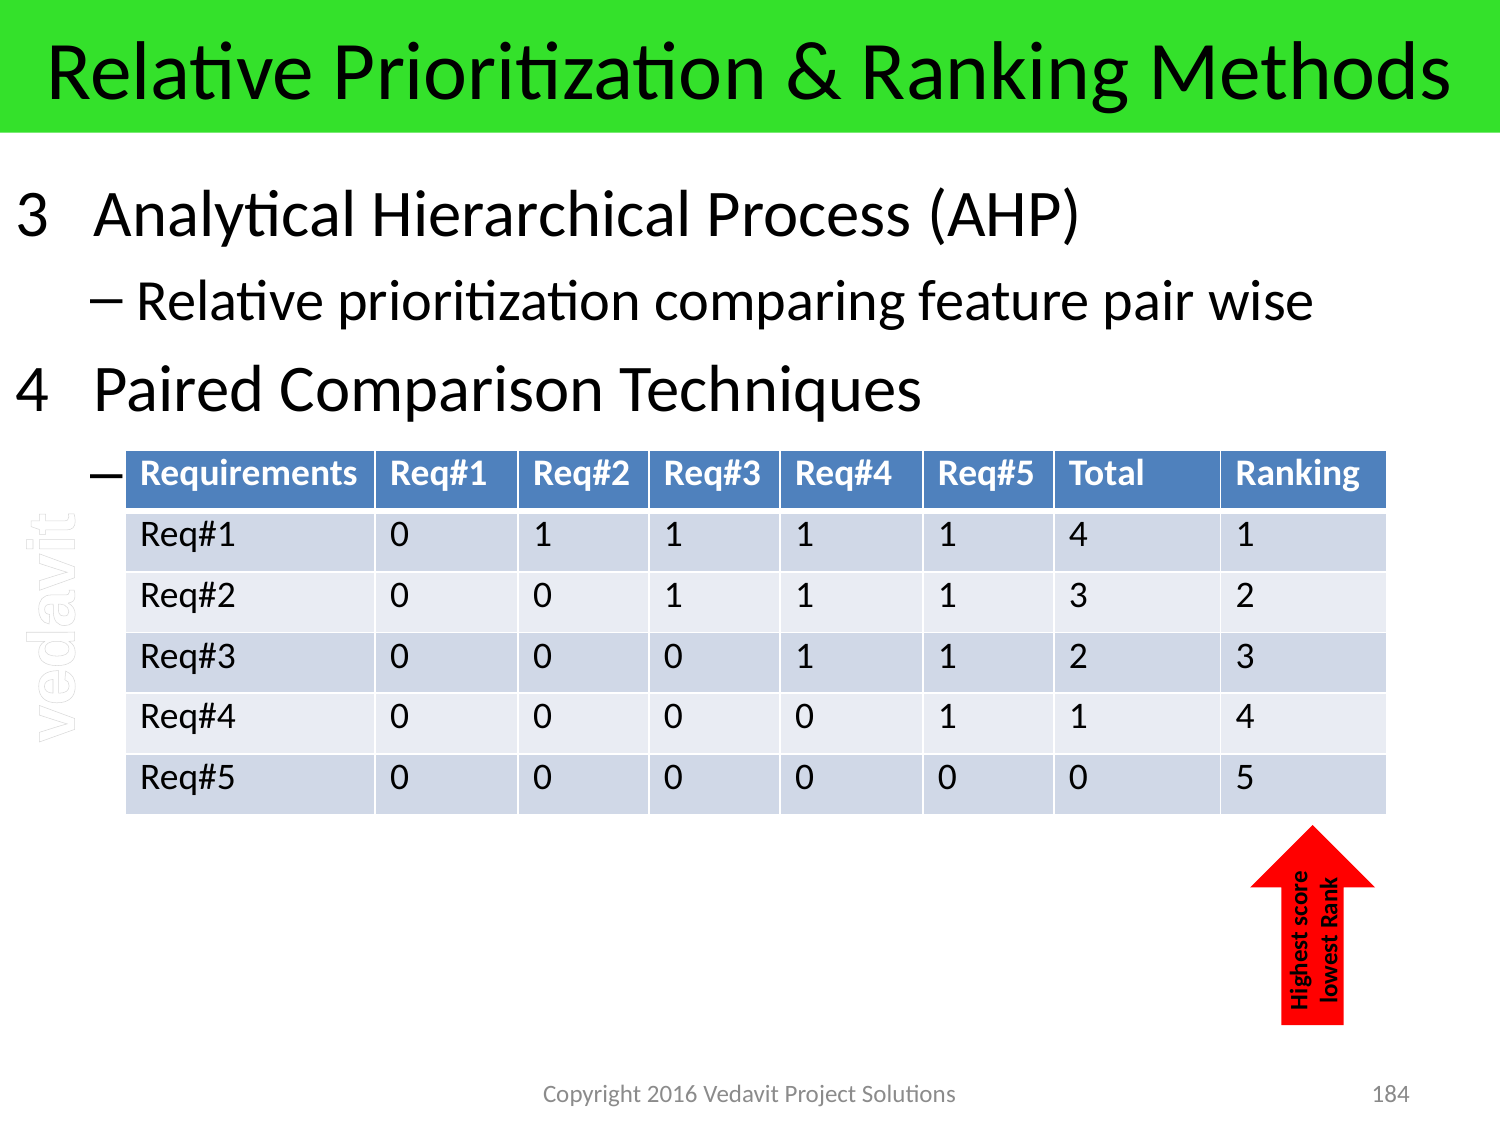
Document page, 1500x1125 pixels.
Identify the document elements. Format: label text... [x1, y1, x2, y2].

table_cell 1 [781, 514, 922, 571]
table_cell 1 [924, 694, 1053, 753]
table_cell Req#3 [126, 633, 374, 692]
table_header Req#3 [650, 451, 779, 508]
list 3 Analytical Hierarchical Process (AHP) Relative prioritization comparing feature pair wise 4 Paired Comparison Techniques Like AHP but priority can only 0 or 1 [0, 162, 1350, 1000]
table_cell 0 [1055, 755, 1220, 814]
table_cell 2 [1055, 633, 1220, 692]
table_cell 0 [781, 694, 922, 753]
table_cell 1 [781, 573, 922, 632]
table_cell Req#2 [126, 573, 374, 632]
table_cell 1 [519, 514, 648, 571]
table_cell Req#4 [126, 694, 374, 753]
table_cell 1 [650, 514, 779, 571]
table_cell 0 [376, 755, 517, 814]
table_cell 1 [1221, 514, 1386, 571]
table_header Total [1055, 451, 1220, 508]
table_cell 0 [376, 694, 517, 753]
table_cell 0 [376, 573, 517, 632]
table_header Req#4 [781, 451, 922, 508]
table_cell 1 [1055, 694, 1220, 753]
table_cell 1 [924, 633, 1053, 692]
table_cell 0 [650, 633, 779, 692]
table_cell 1 [924, 514, 1053, 571]
table_cell 5 [1221, 755, 1386, 814]
table_cell 0 [924, 755, 1053, 814]
table_cell 4 [1221, 694, 1386, 753]
table_cell Req#5 [126, 755, 374, 814]
table_cell 0 [519, 573, 648, 632]
table_header Req#1 [376, 451, 517, 508]
footer Copyright 2016 Vedavit Project Solutions [512, 1062, 988, 1123]
table_cell 0 [781, 755, 922, 814]
table_cell 0 [376, 633, 517, 692]
slide_number 184 [1074, 1062, 1425, 1123]
table_cell 0 [376, 514, 517, 571]
table_header Ranking [1221, 451, 1386, 508]
table_cell 3 [1055, 573, 1220, 632]
table_cell 1 [781, 633, 922, 692]
table_cell 1 [924, 573, 1053, 632]
table_cell 4 [1055, 514, 1220, 571]
table_cell Req#1 [126, 514, 374, 571]
table_cell 3 [1221, 633, 1386, 692]
table_cell 0 [650, 694, 779, 753]
text_box Highest score lowest Rank [1248, 822, 1377, 1028]
table_cell 0 [650, 755, 779, 814]
title Relative Prioritization & Ranking Methods [0, 0, 1500, 133]
table_header Req#2 [519, 451, 648, 508]
table_cell 2 [1221, 573, 1386, 632]
table_cell 0 [519, 694, 648, 753]
table_cell 1 [650, 573, 779, 632]
table_header Requirements [126, 451, 374, 508]
table_cell 0 [519, 755, 648, 814]
table_cell 0 [519, 633, 648, 692]
table_header Req#5 [924, 451, 1053, 508]
